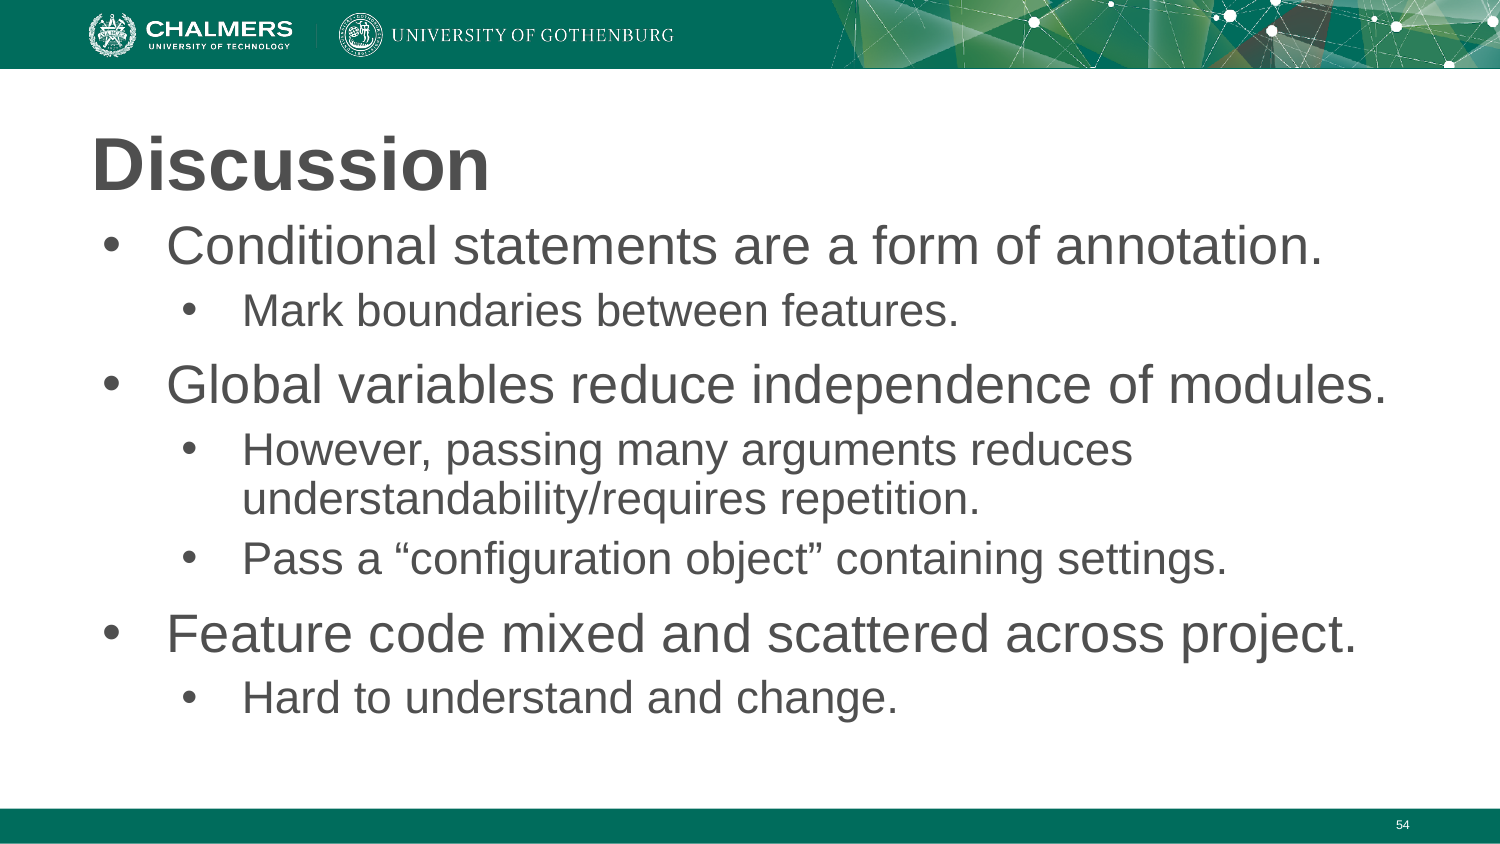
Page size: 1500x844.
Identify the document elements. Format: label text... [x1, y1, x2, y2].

picture [64, 0, 696, 85]
title Discussion [76, 100, 1425, 210]
list Conditional statements are a form of annotation. Mark boundaries between features. Global variables reduce independence of modules. However, passing many arguments reduces understandability/requires repetition. Pass a “configuration object” containing settings. Feature code mixed and scattered across project. Hard to understand and change. [76, 210, 1425, 782]
slide_number ‹#› [1074, 809, 1425, 844]
picture [759, 0, 1500, 68]
